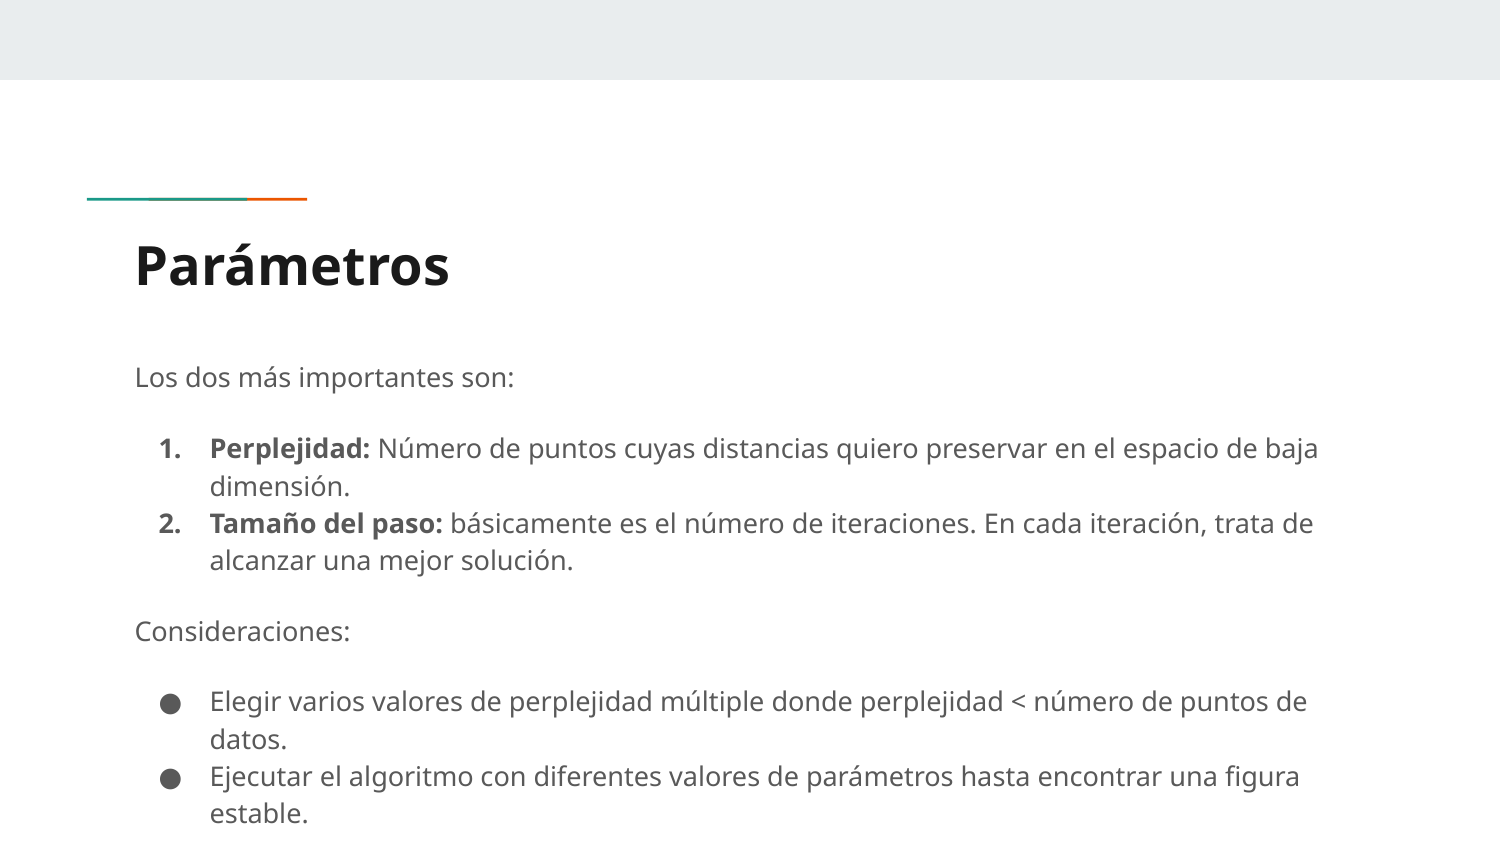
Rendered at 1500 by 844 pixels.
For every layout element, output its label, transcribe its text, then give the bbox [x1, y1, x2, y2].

list Los dos más importantes son: Perplejidad: Número de puntos cuyas distancias quiero preservar en el espacio de baja dimensión. Tamaño del paso: básicamente es el número de iteraciones. En cada iteración, trata de alcanzar una mejor solución. Consideraciones: Elegir varios valores de perplejidad múltiple donde perplejidad < número de puntos de datos. Ejecutar el algoritmo con diferentes valores de parámetros hasta encontrar una figura estable. https://distill.pub/2016/misread-tsne/?source=post_page-----48fb23d1bafd---------------------- [119, 341, 1381, 712]
title Parámetros [119, 216, 1381, 305]
